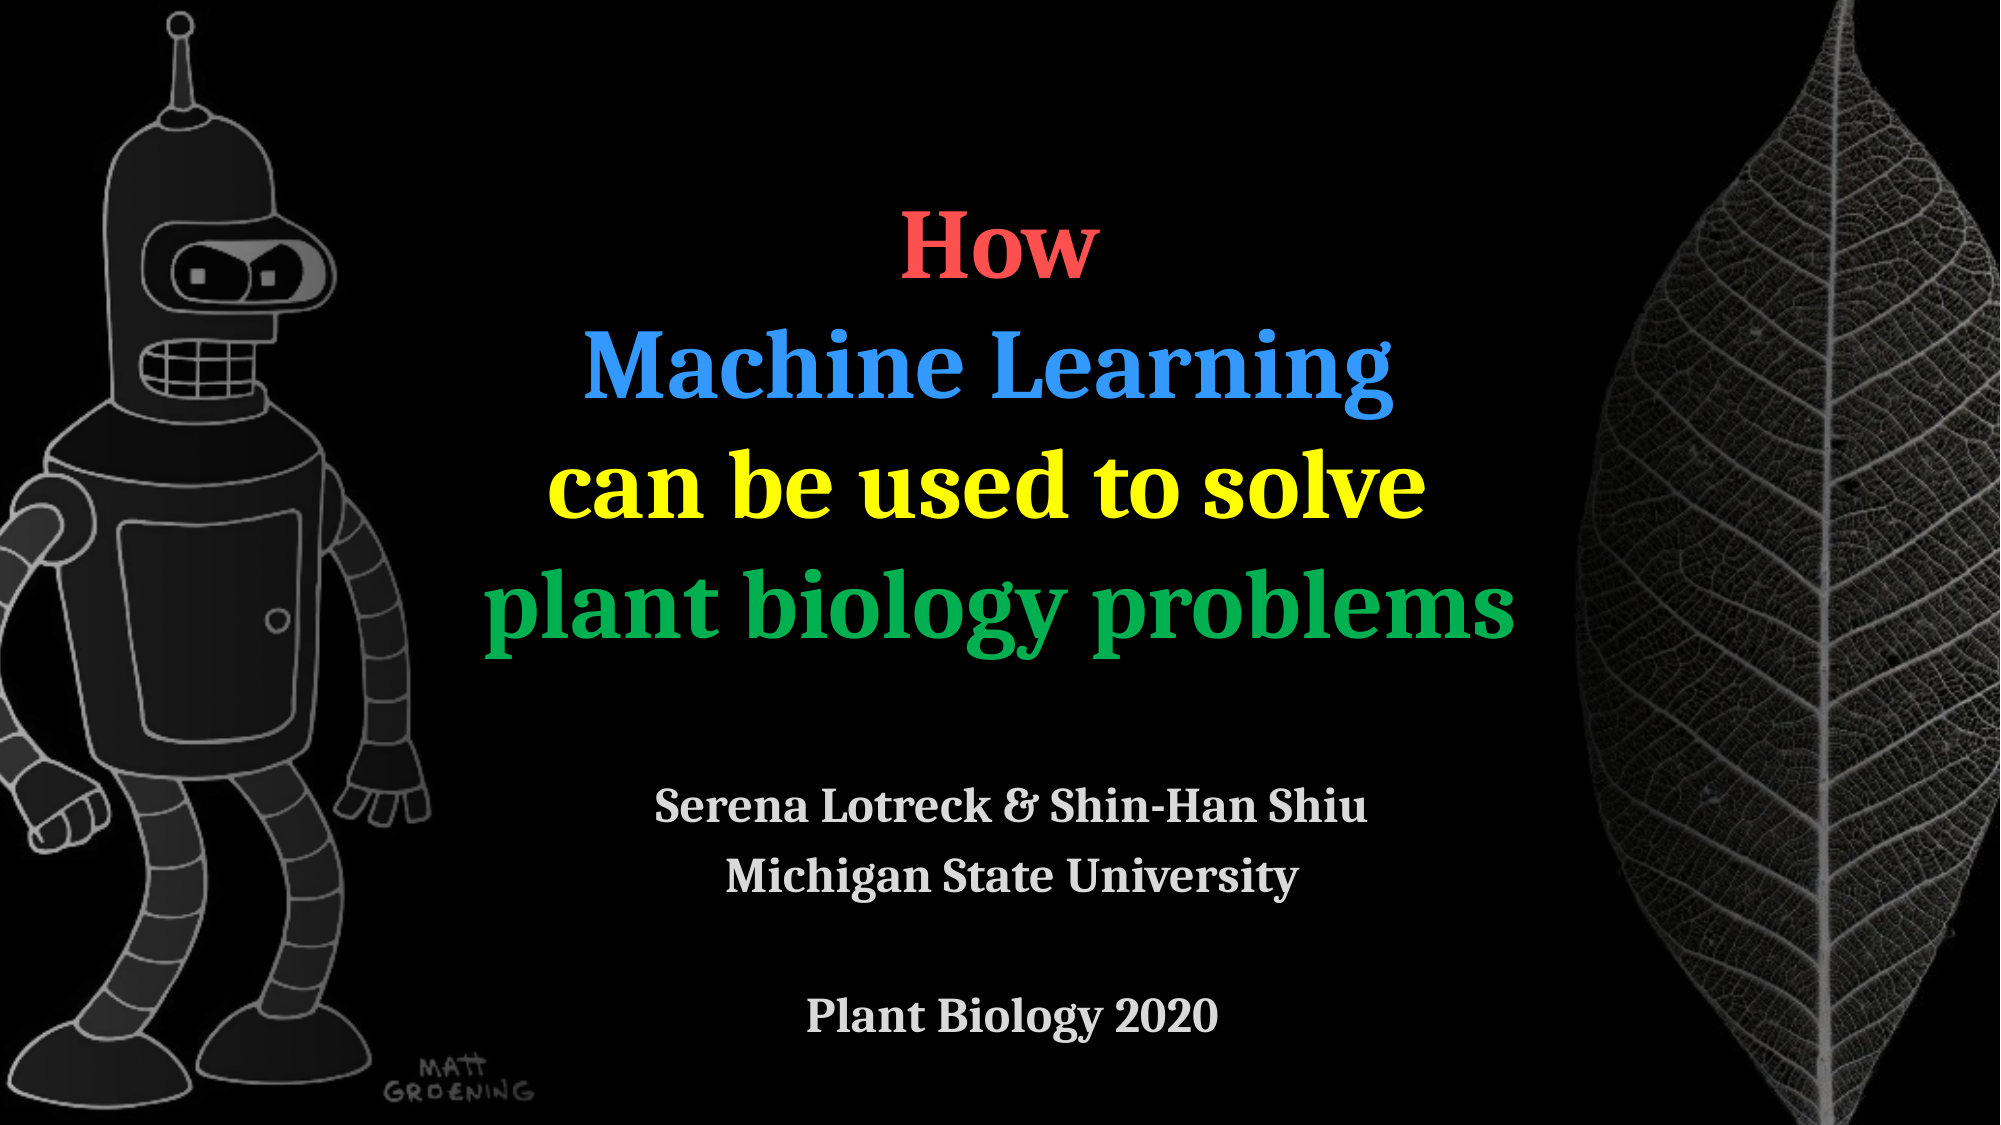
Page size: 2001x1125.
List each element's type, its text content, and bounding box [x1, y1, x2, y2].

picture [1524, 0, 2000, 1125]
picture [0, 0, 713, 1125]
title How Machine Learning can be used to solve plant biology problems [716, 312, 1519, 526]
subtitle Serena Lotreck & Shin-Han Shiu Michigan State University Plant Biology 2020 [716, 624, 1519, 1063]
